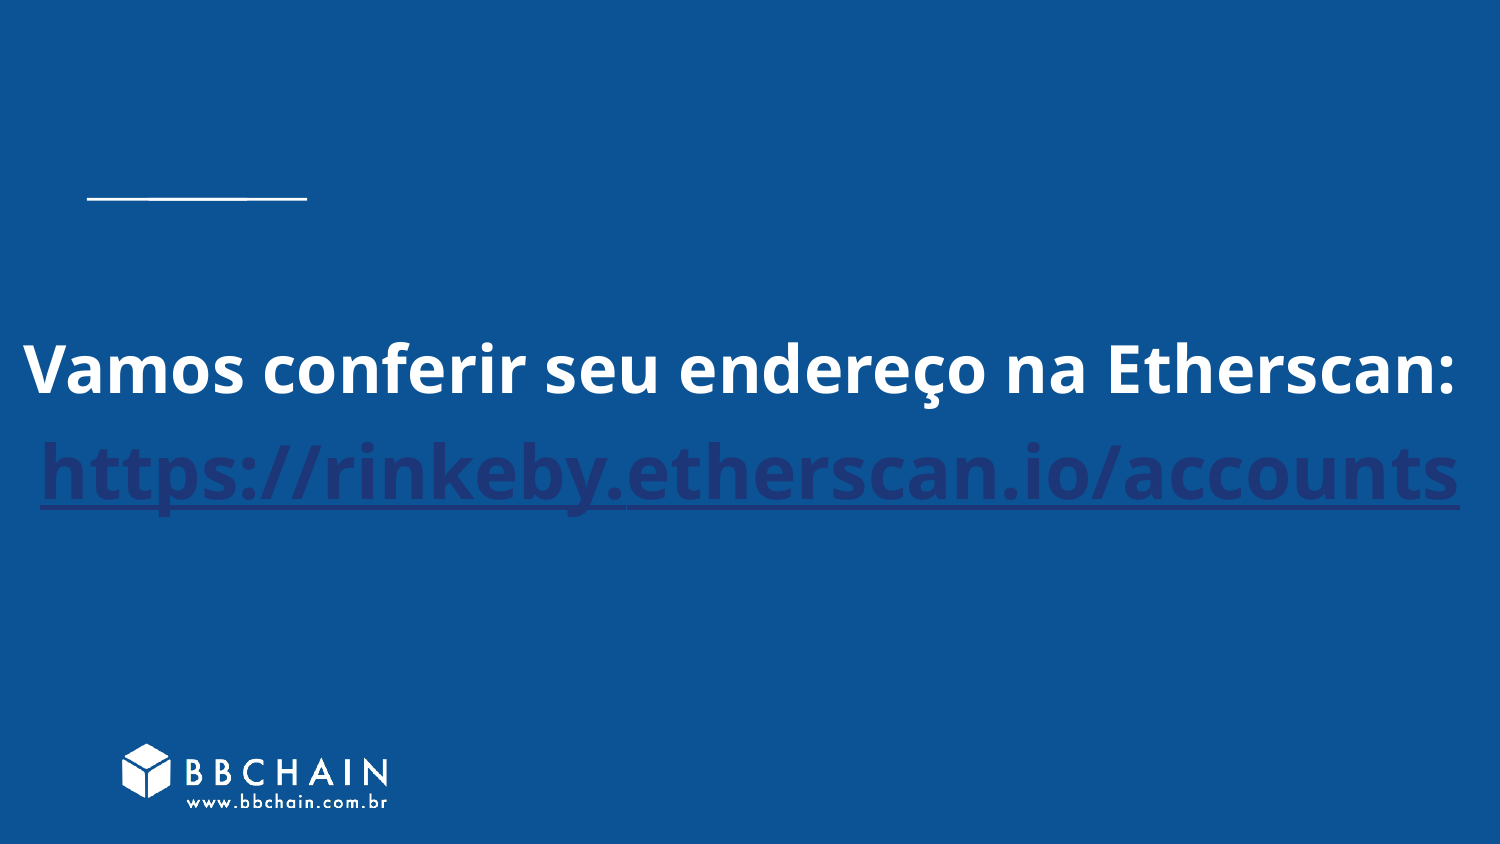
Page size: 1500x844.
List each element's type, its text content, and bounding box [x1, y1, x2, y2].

title Vamos conferir seu endereço na Etherscan: https://rinkeby.etherscan.io/accounts [0, 216, 1500, 615]
picture [122, 743, 387, 808]
